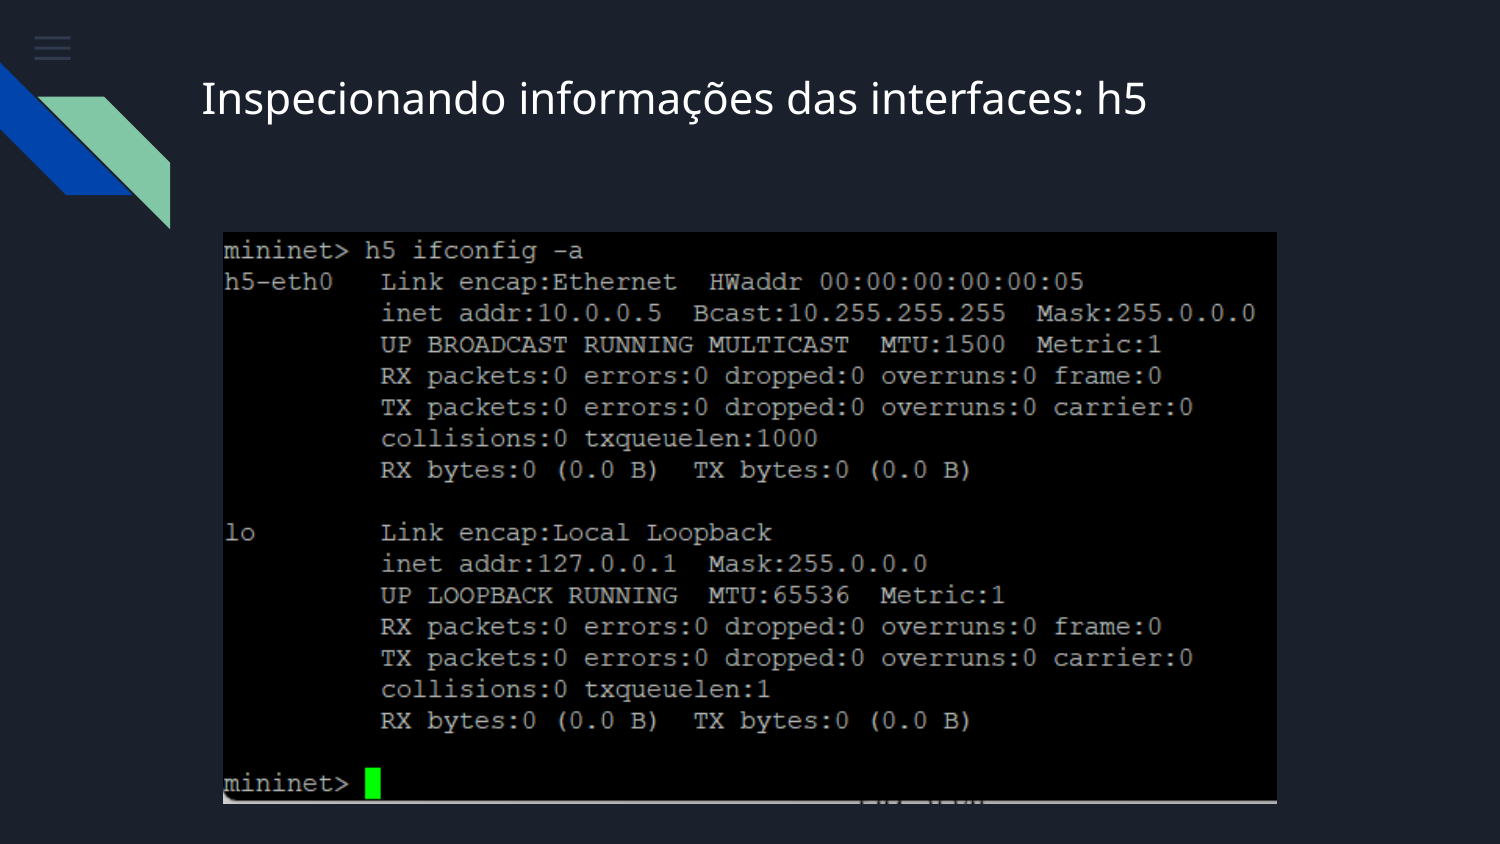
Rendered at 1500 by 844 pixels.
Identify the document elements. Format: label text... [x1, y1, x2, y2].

picture [223, 232, 1277, 804]
title Inspecionando informações das interfaces: h5 [186, 56, 1486, 207]
